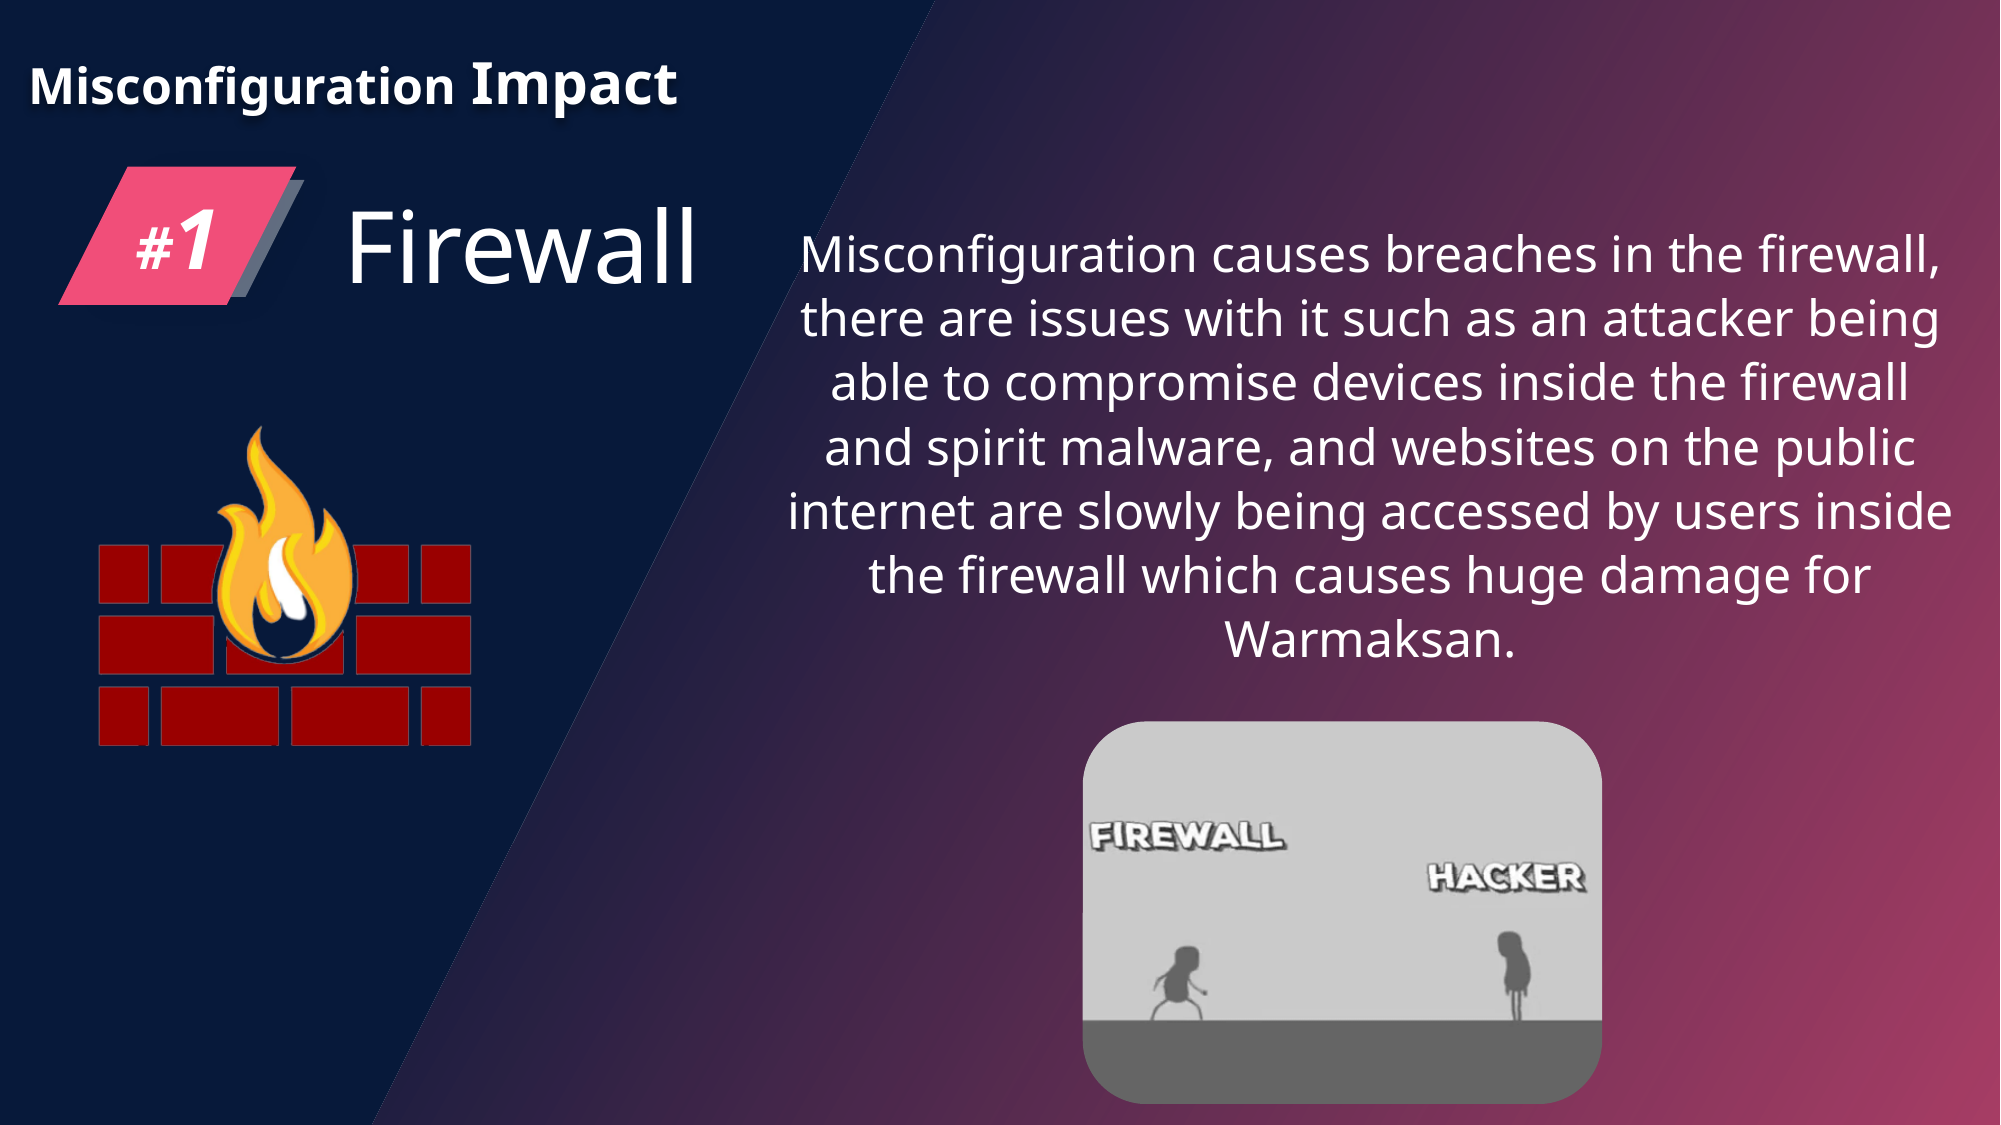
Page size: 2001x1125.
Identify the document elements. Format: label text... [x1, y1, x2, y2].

text_box Misconfiguration causes breaches in the firewall, there are issues with it such as an attacker being able to compromise devices inside the firewall and spirit malware, and websites on the public internet are slowly being accessed by users inside the firewall which causes huge damage for Warmaksan. [783, 218, 1959, 668]
text_box [370, 0, 2000, 1125]
picture [1082, 721, 1603, 1105]
title Misconfiguration Impact [28, 11, 695, 141]
picture [58, 407, 522, 790]
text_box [57, 166, 305, 305]
text_box Firewall [328, 176, 741, 312]
